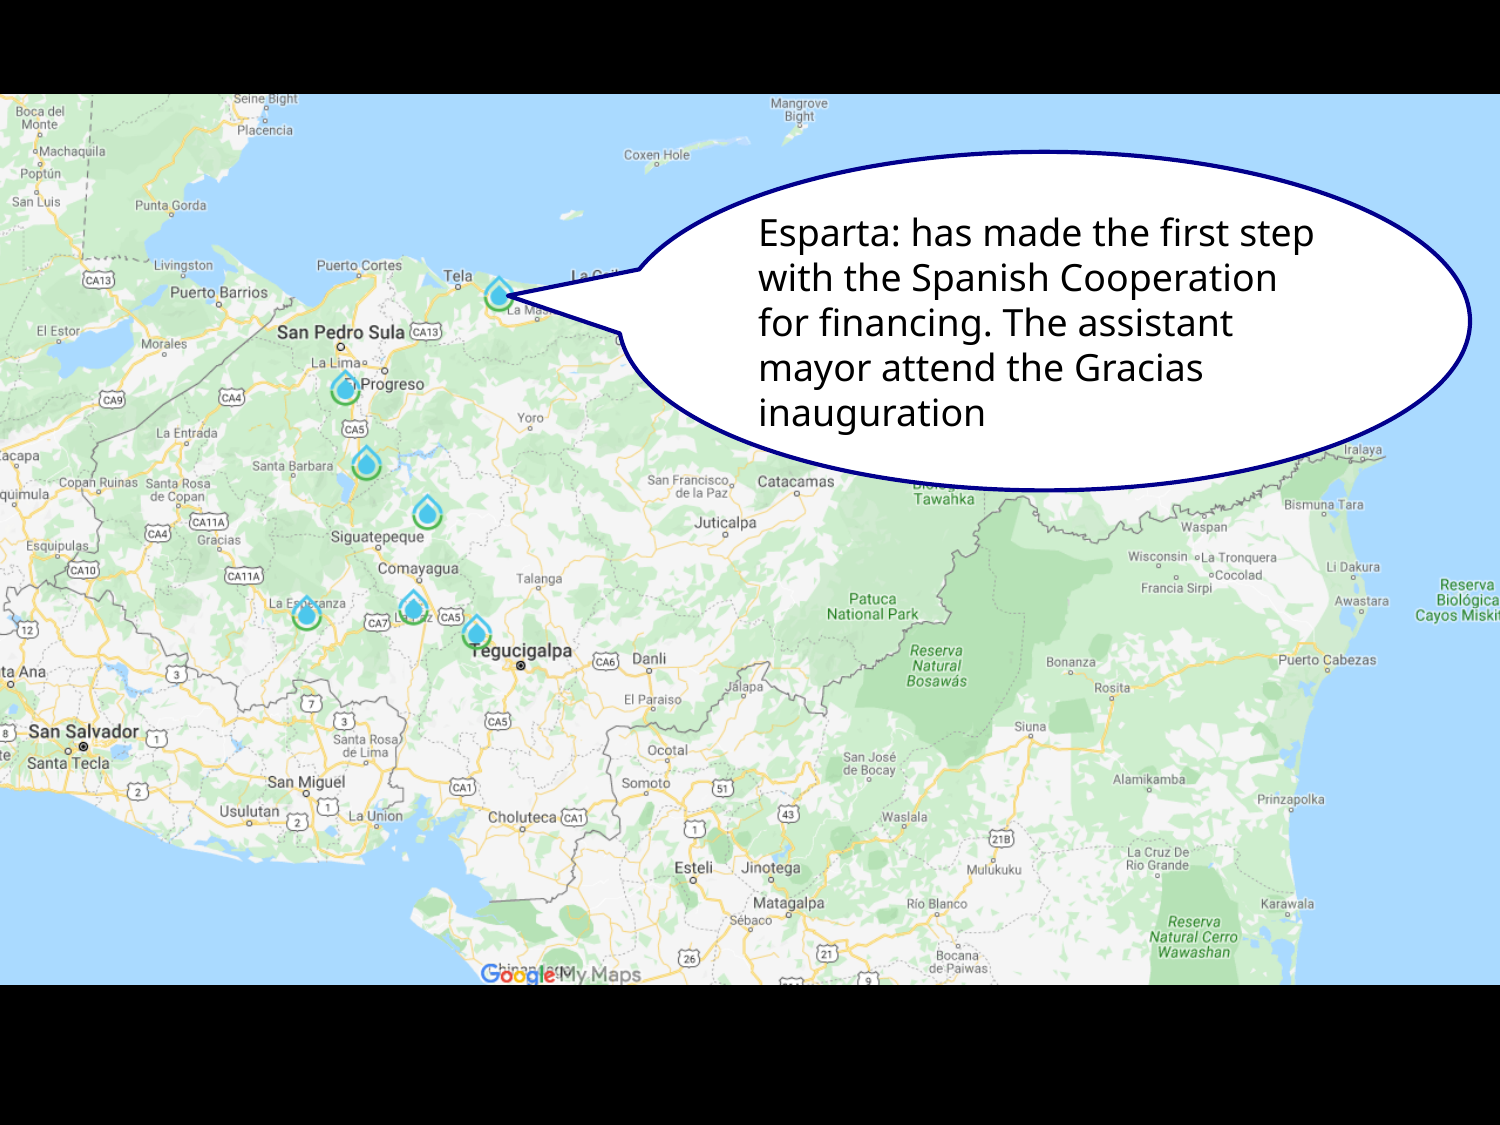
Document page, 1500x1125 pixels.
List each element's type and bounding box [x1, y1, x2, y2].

picture [0, 94, 1500, 985]
